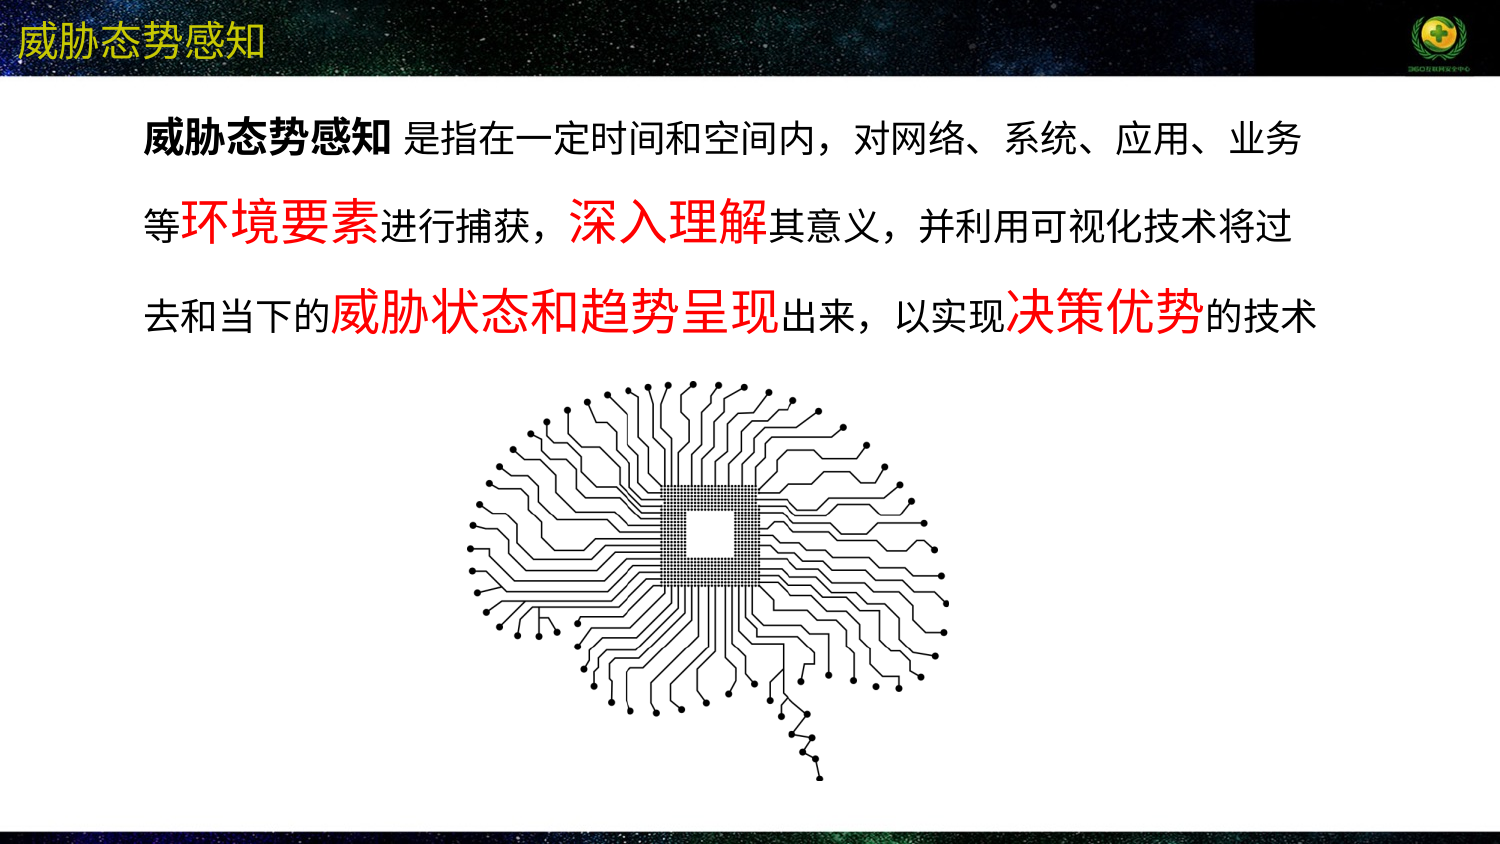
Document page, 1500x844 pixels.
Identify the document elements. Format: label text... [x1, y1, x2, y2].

title 威胁态势感知 [2, 3, 1393, 76]
picture [0, 0, 1500, 844]
text_box 威胁态势感知 是指在一定时间和空间内，对网络、系统、应用、业务等环境要素进行捕获，深入理解其意义，并利用可视化技术将过去和当下的威胁状态和趋势呈现出来，以实现决策优势的技术 [128, 78, 1345, 348]
